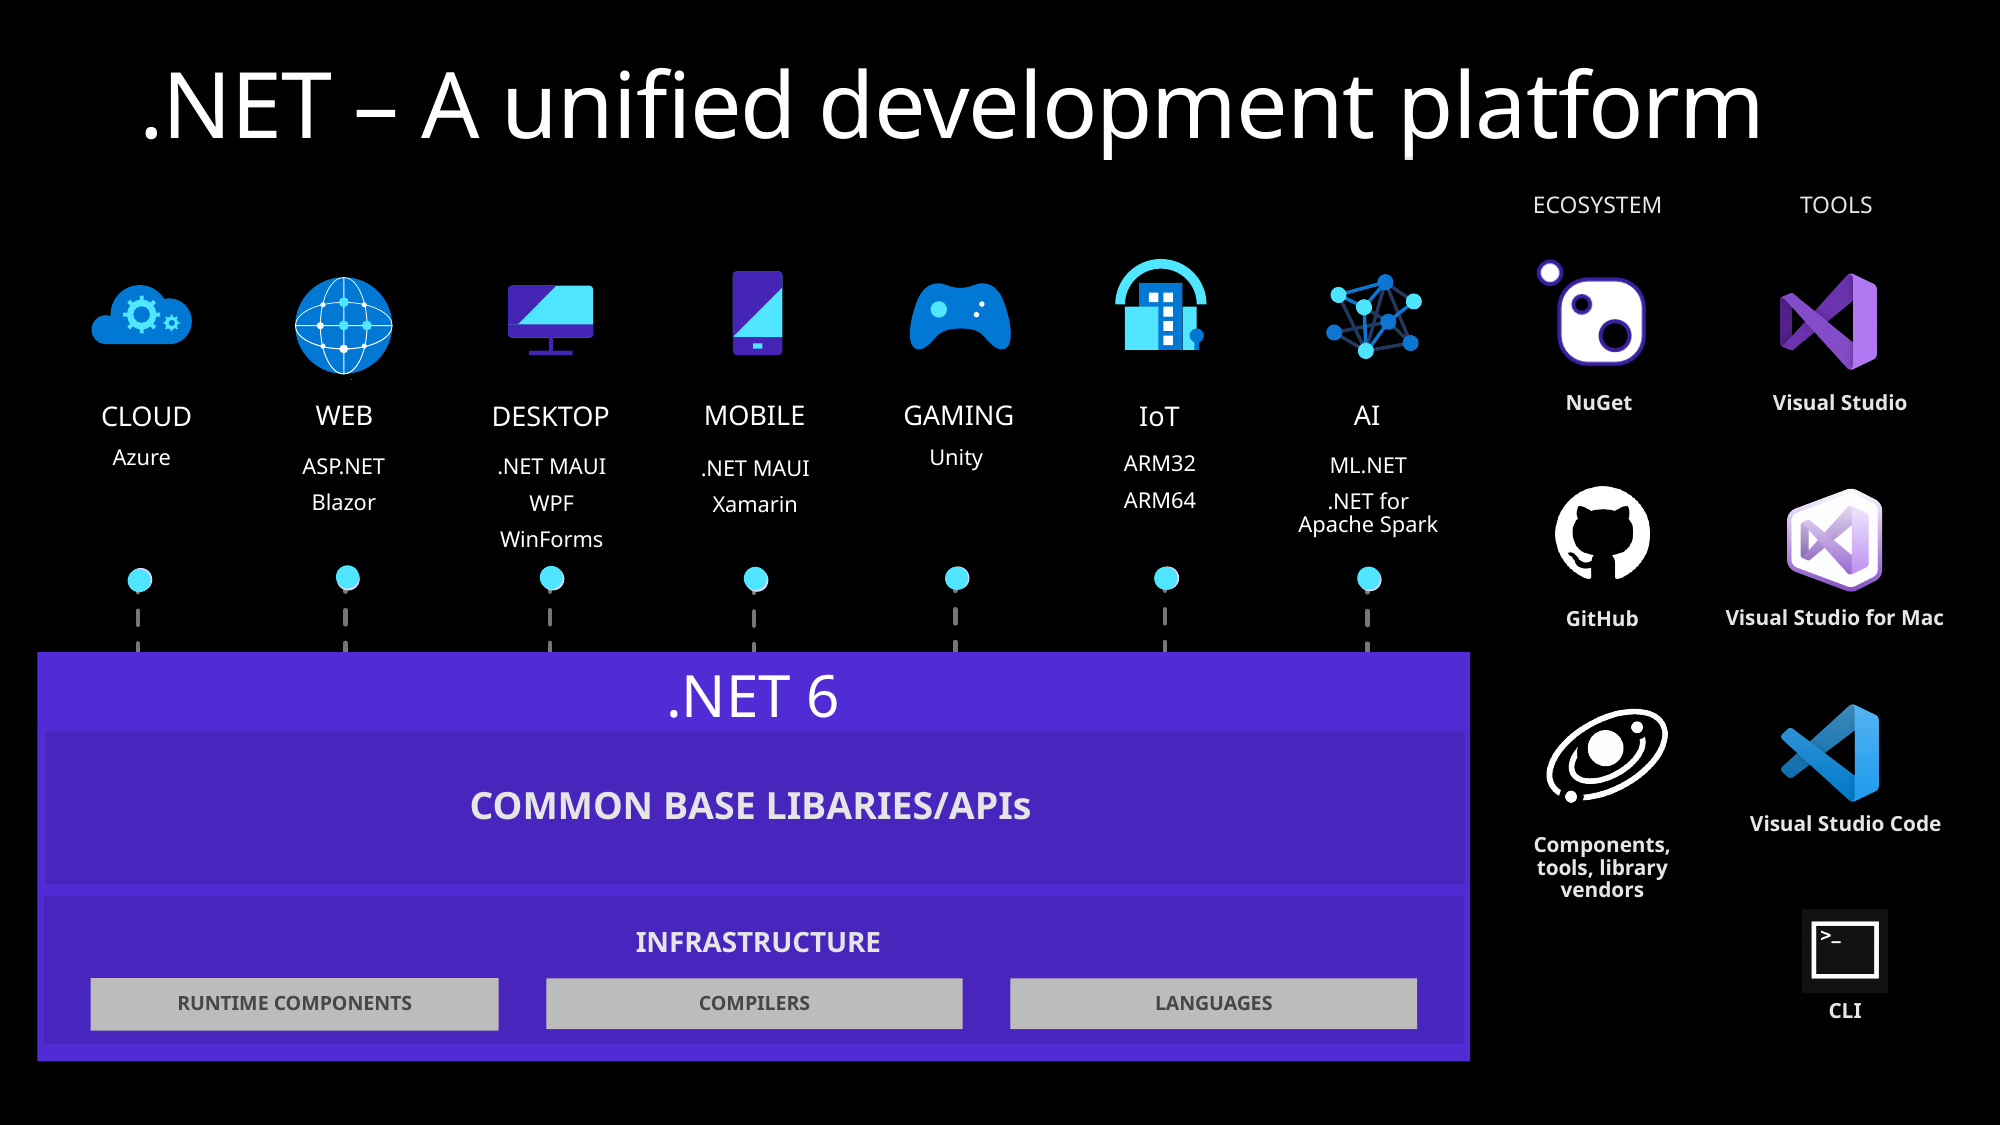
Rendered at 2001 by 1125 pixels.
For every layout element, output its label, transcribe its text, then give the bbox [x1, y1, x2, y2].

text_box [37, 652, 1471, 1062]
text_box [127, 565, 1381, 593]
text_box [1402, 156, 1793, 934]
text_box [1641, 156, 2000, 1078]
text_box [39, 240, 1402, 581]
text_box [129, 581, 1382, 652]
text_box .NET – A unified development platform [139, 46, 1947, 157]
